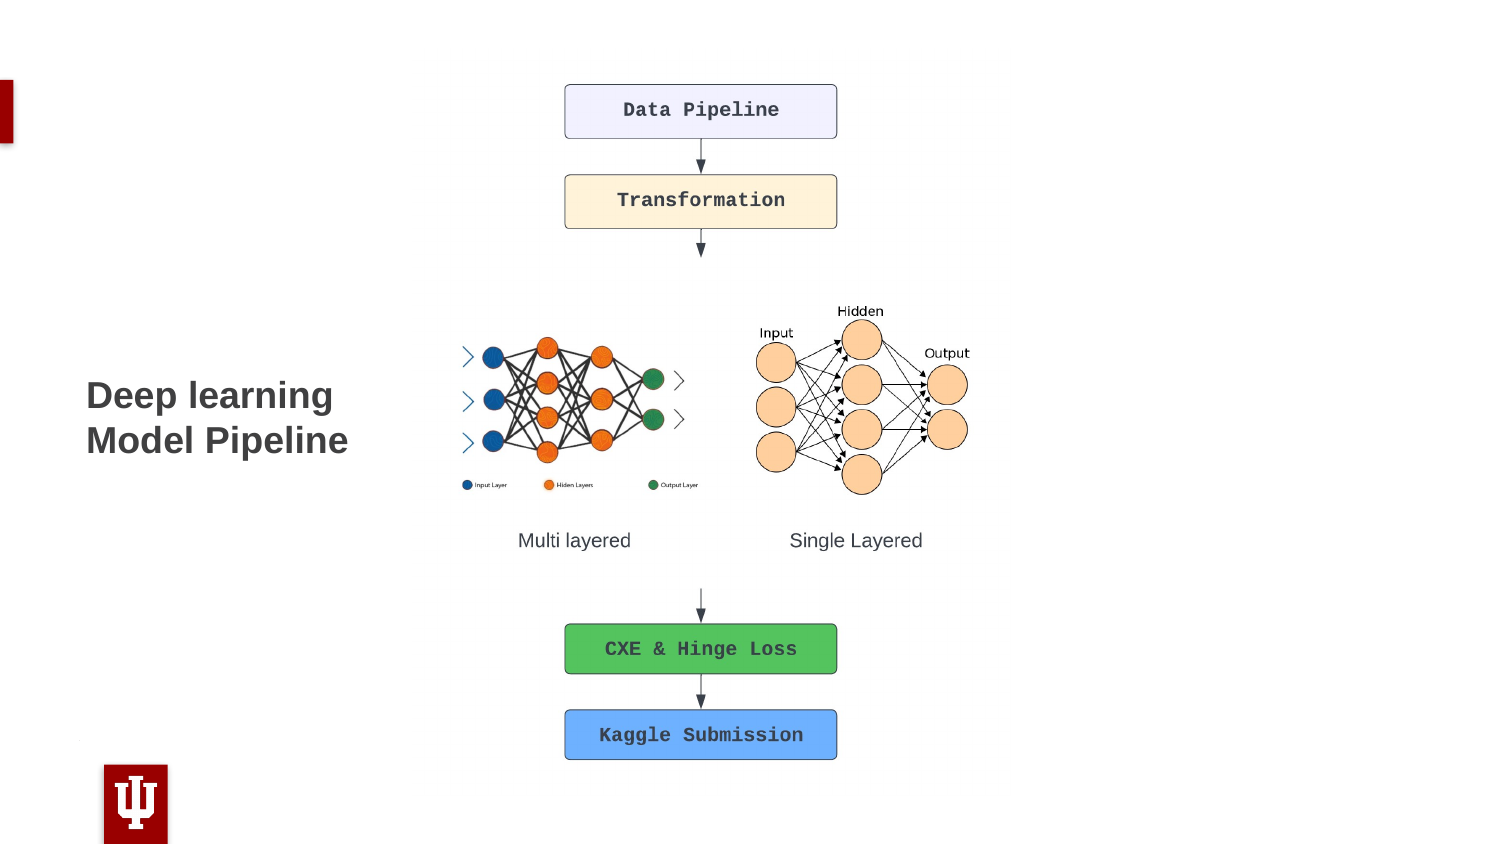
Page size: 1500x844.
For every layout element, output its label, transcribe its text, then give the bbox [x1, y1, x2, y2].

picture [411, 47, 1011, 796]
picture [79, 757, 192, 844]
title Deep learning Model Pipeline [70, 76, 383, 757]
